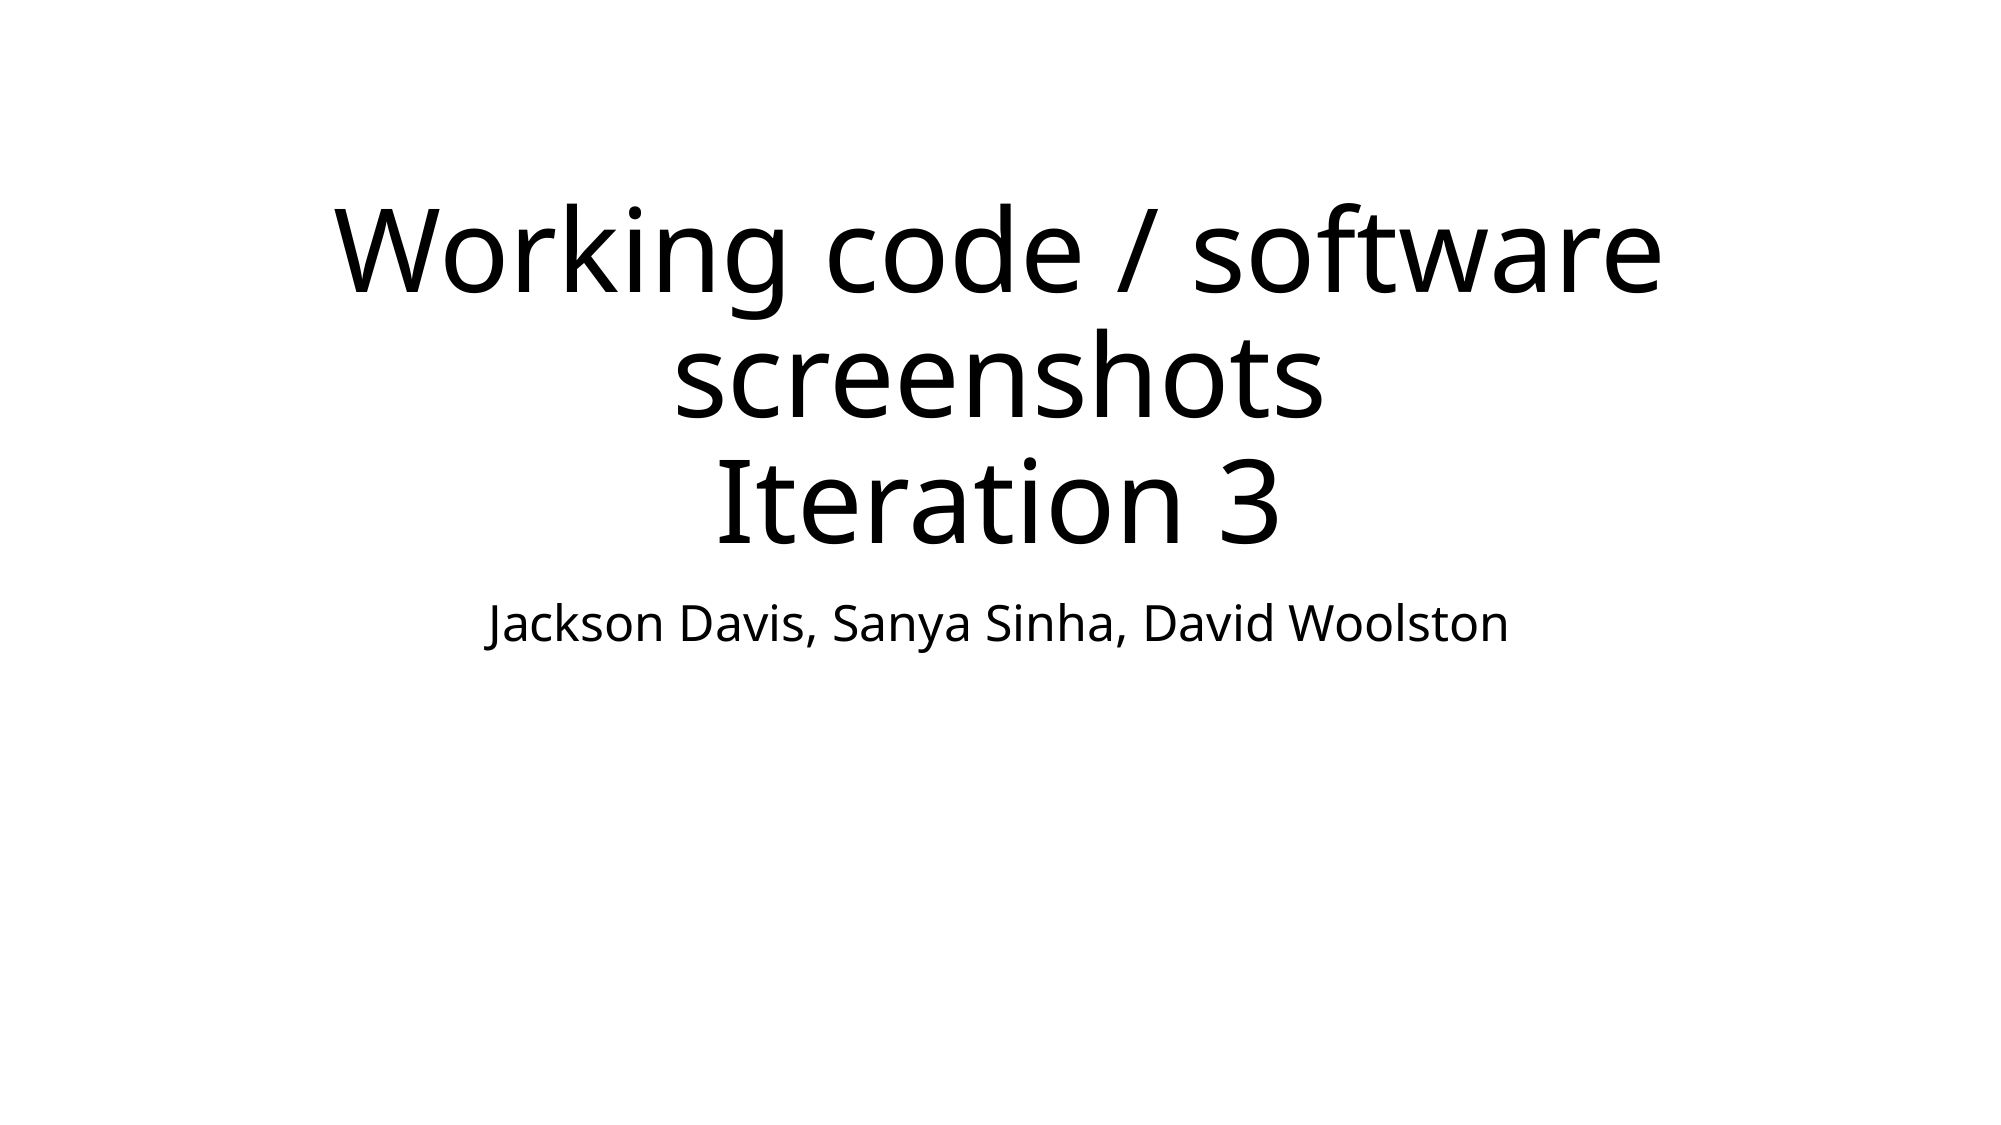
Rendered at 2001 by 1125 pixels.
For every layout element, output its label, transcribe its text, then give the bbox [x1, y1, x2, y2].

subtitle Jackson Davis, Sanya Sinha, David Woolston [249, 590, 1750, 863]
title Working code / software screenshots Iteration 3 [249, 184, 1750, 576]
